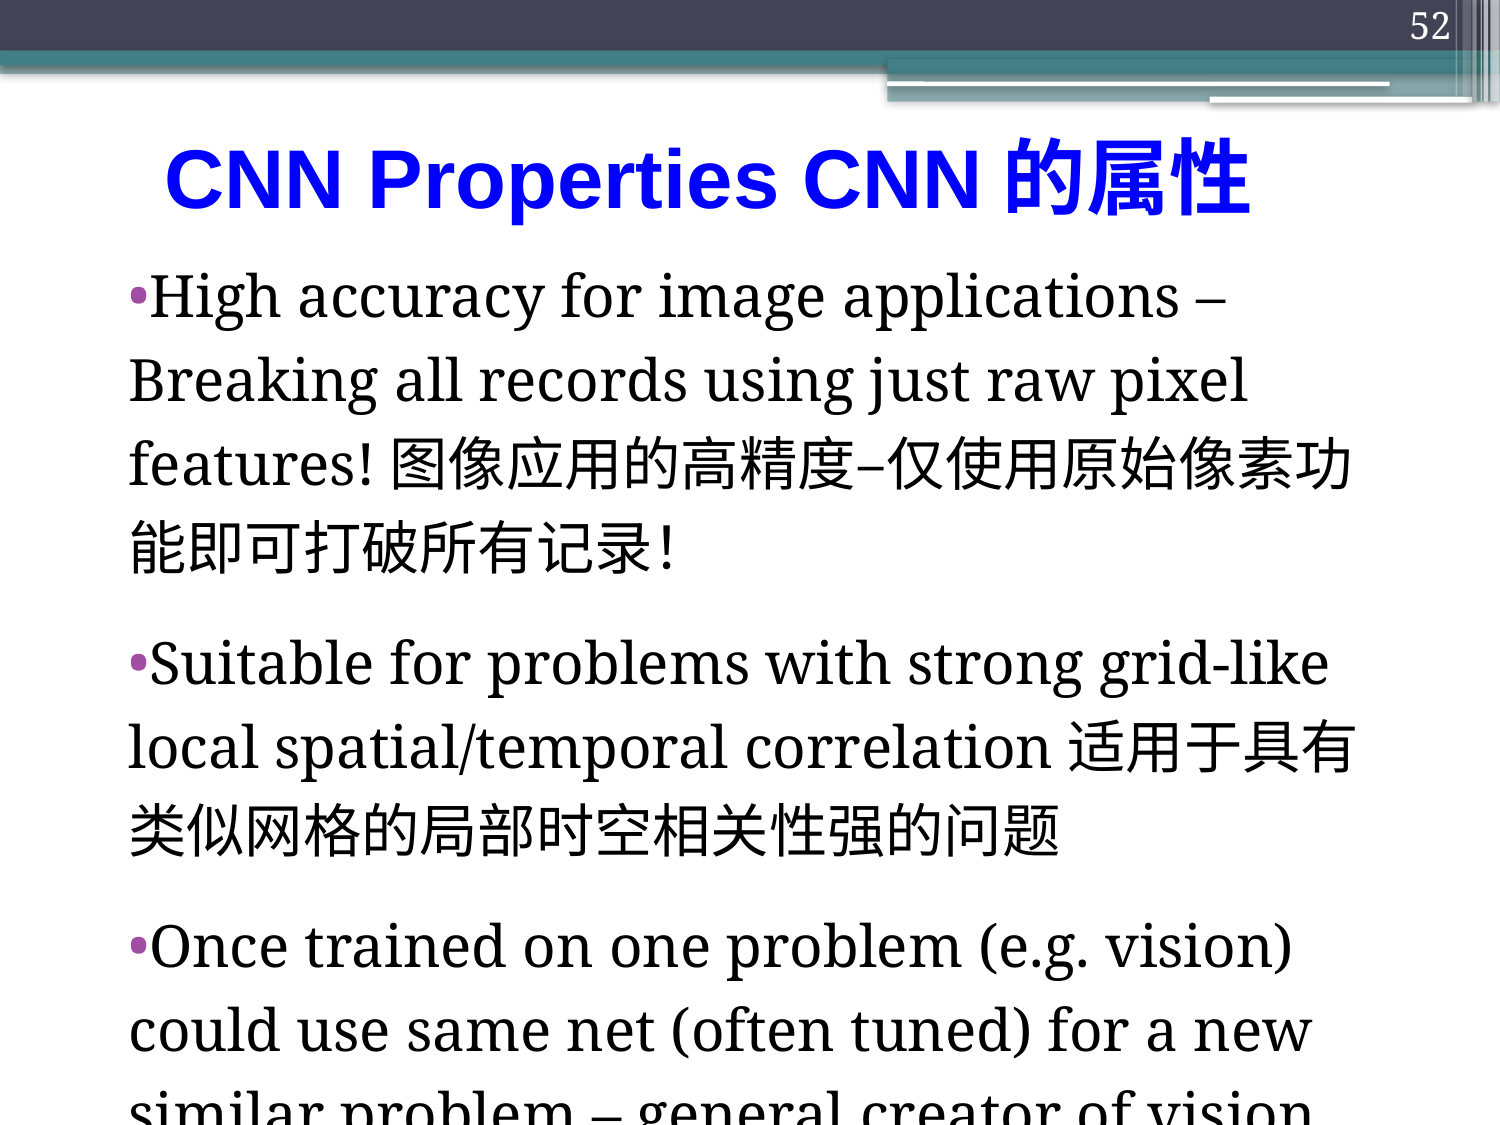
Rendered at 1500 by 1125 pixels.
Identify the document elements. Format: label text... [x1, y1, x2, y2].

title CNN Properties CNN的属性 [150, 87, 1500, 263]
list High accuracy for image applications – Breaking all records using just raw pixel features!图像应用的高精度–仅使用原始像素功能即可打破所有记录！ Suitable for problems with strong grid-like local spatial/temporal correlation适用于具有类似网格的局部时空相关性强的问题 Once trained on one problem (e.g. vision) could use same net (often tuned) for a new similar problem – general creator of vision features [53, 237, 1404, 1088]
slide_number 52 [1341, 0, 1466, 61]
